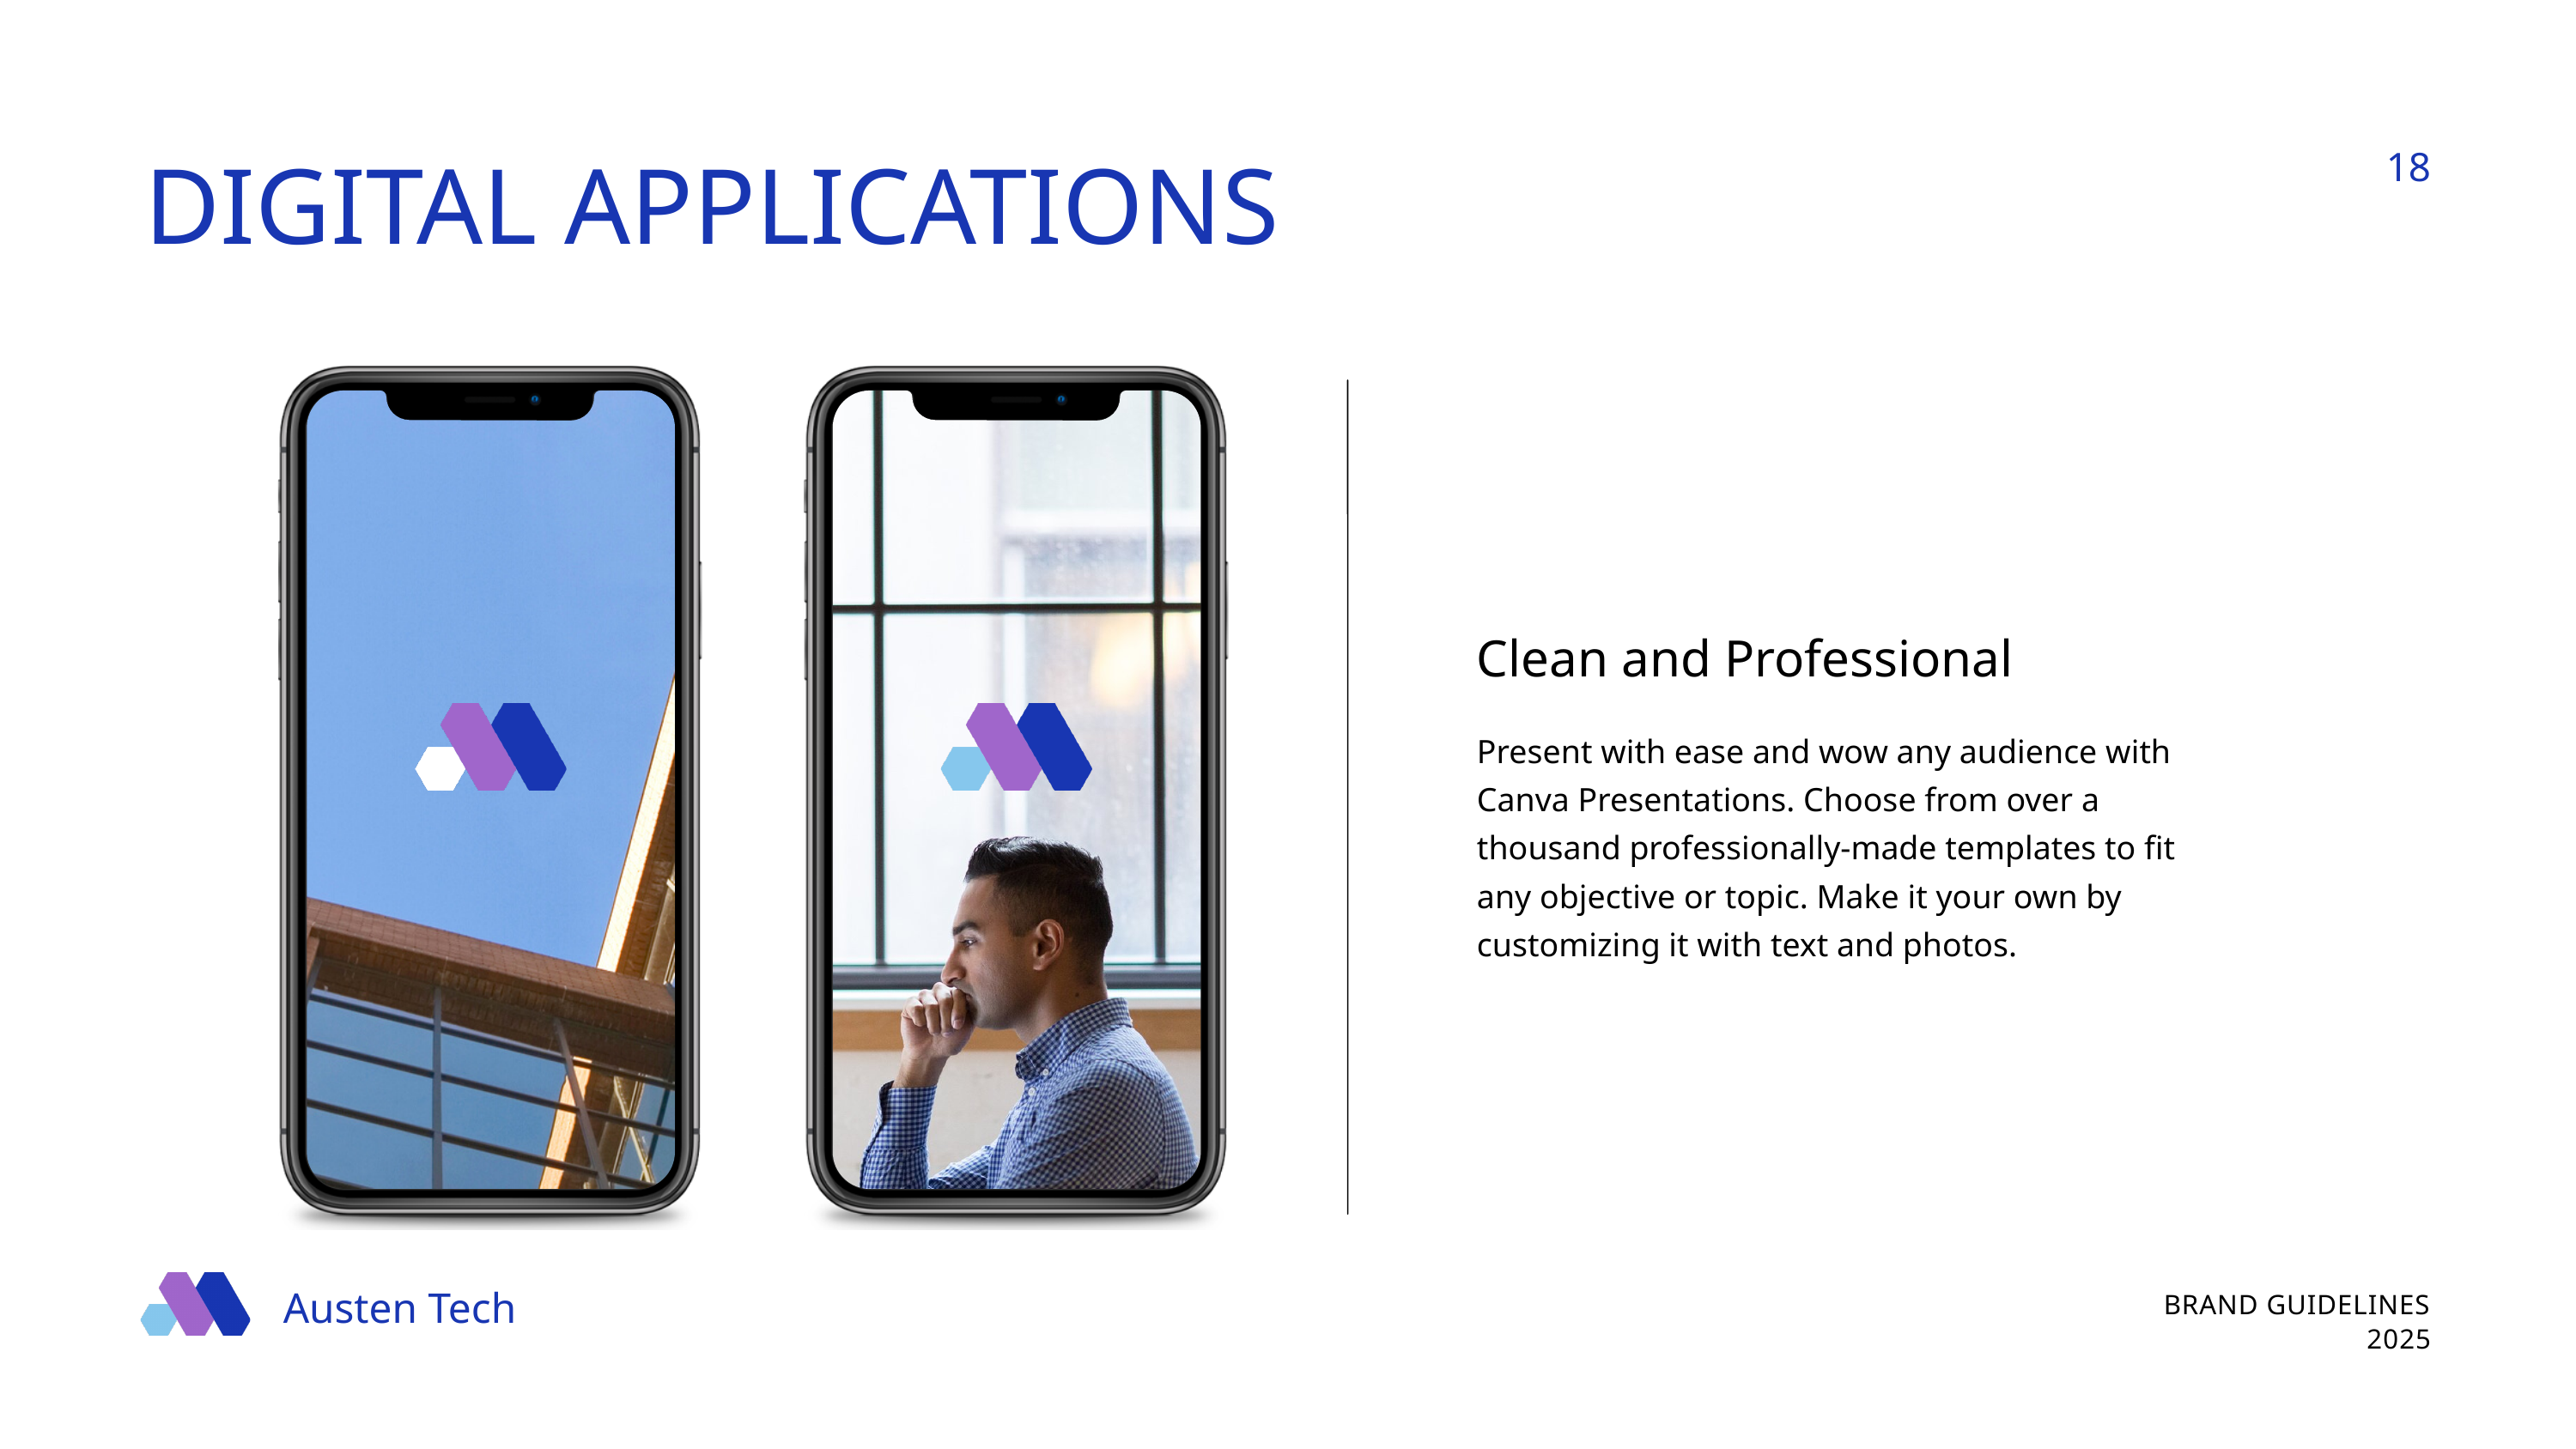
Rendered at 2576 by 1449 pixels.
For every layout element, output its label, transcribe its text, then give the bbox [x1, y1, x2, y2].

text_box 18 [2367, 146, 2432, 190]
text_box BRAND GUIDELINES 2025 [2099, 1284, 2432, 1355]
text_box DIGITAL APPLICATIONS [144, 161, 1534, 265]
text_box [1476, 627, 2211, 954]
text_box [277, 366, 704, 1230]
picture [414, 703, 567, 791]
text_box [804, 366, 1230, 1230]
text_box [140, 1271, 526, 1336]
picture [940, 703, 1093, 791]
